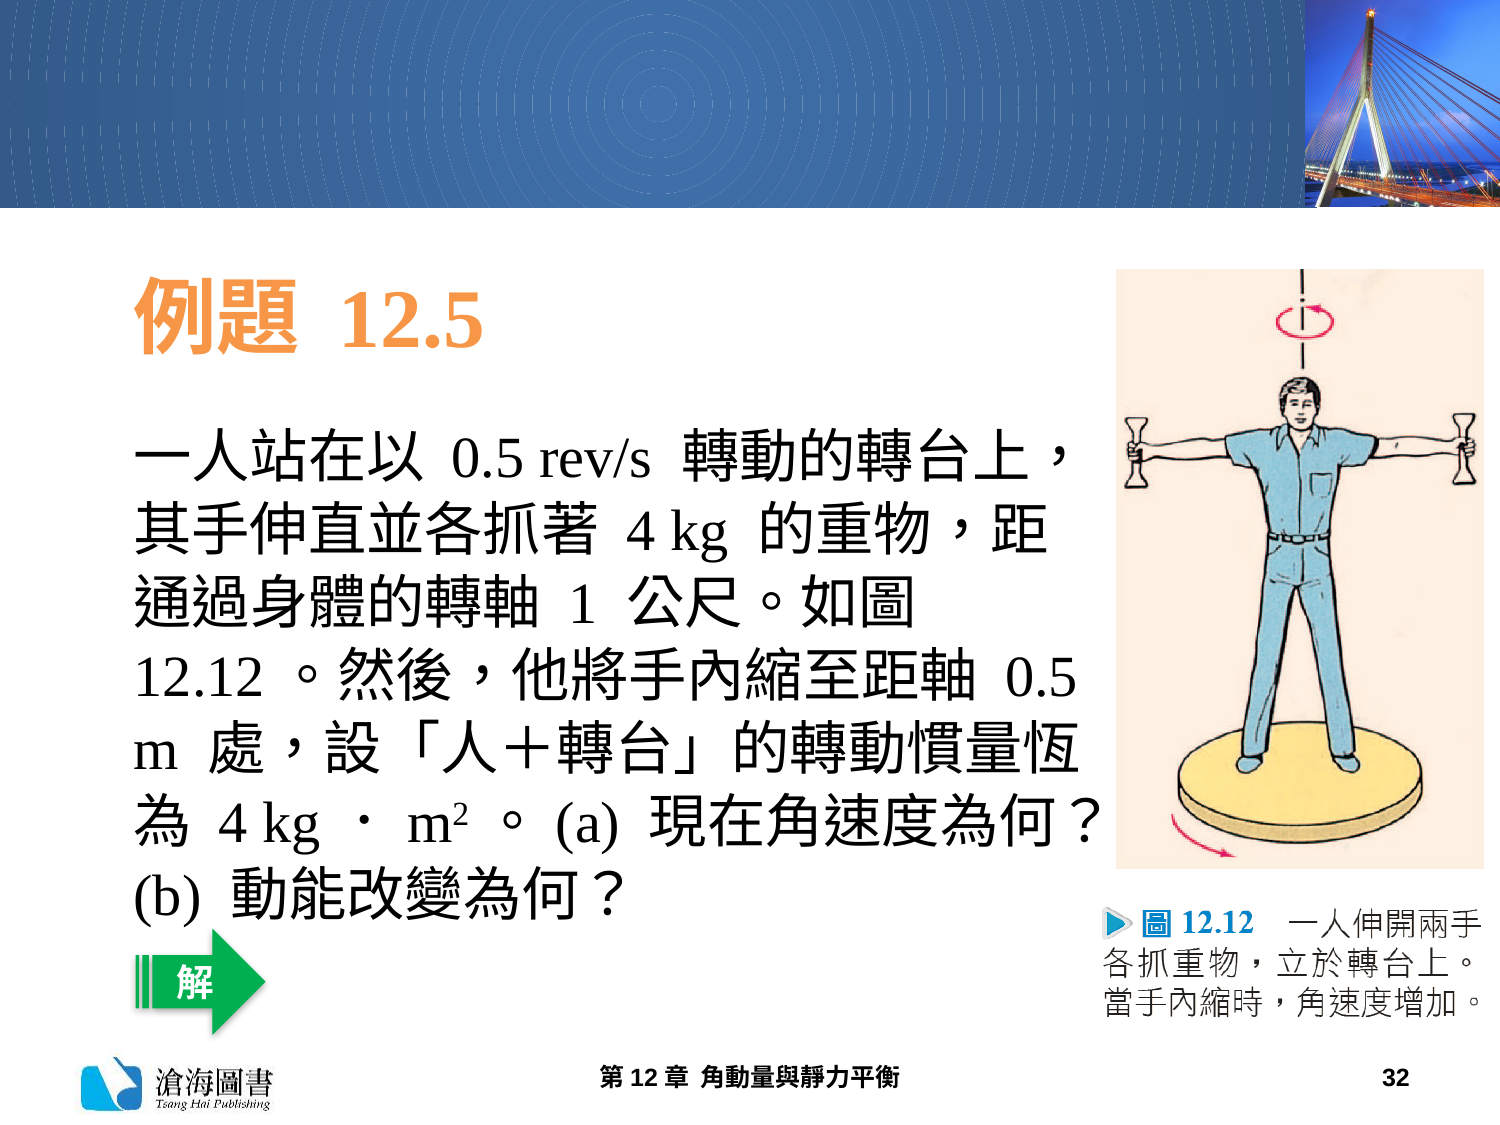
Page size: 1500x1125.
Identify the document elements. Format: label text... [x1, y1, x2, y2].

list 一人站在以 0.5 rev/s 轉動的轉台上，其手伸直並各抓著 4 kg 的重物，距通過身體的轉軸 1 公尺。如圖 12.12。然後，他將手內縮至距軸 0.5 m 處，設「人＋轉台」的轉動慣量恆為 4 kg．m2。(a) 現在角速度為何？(b) 動能改變為何？ [118, 408, 1117, 1024]
picture [75, 1049, 274, 1118]
picture [1115, 269, 1485, 869]
picture [1092, 891, 1485, 1024]
title 例題 12.5 [118, 256, 1394, 386]
footer 第12章 角動量與靜力平衡 [512, 1046, 988, 1107]
picture [1305, 0, 1500, 207]
slide_number 32 [1074, 1046, 1425, 1107]
text_box 解 [135, 955, 140, 1009]
text_box 解 [152, 928, 266, 1035]
text_box 解 [142, 955, 149, 1009]
